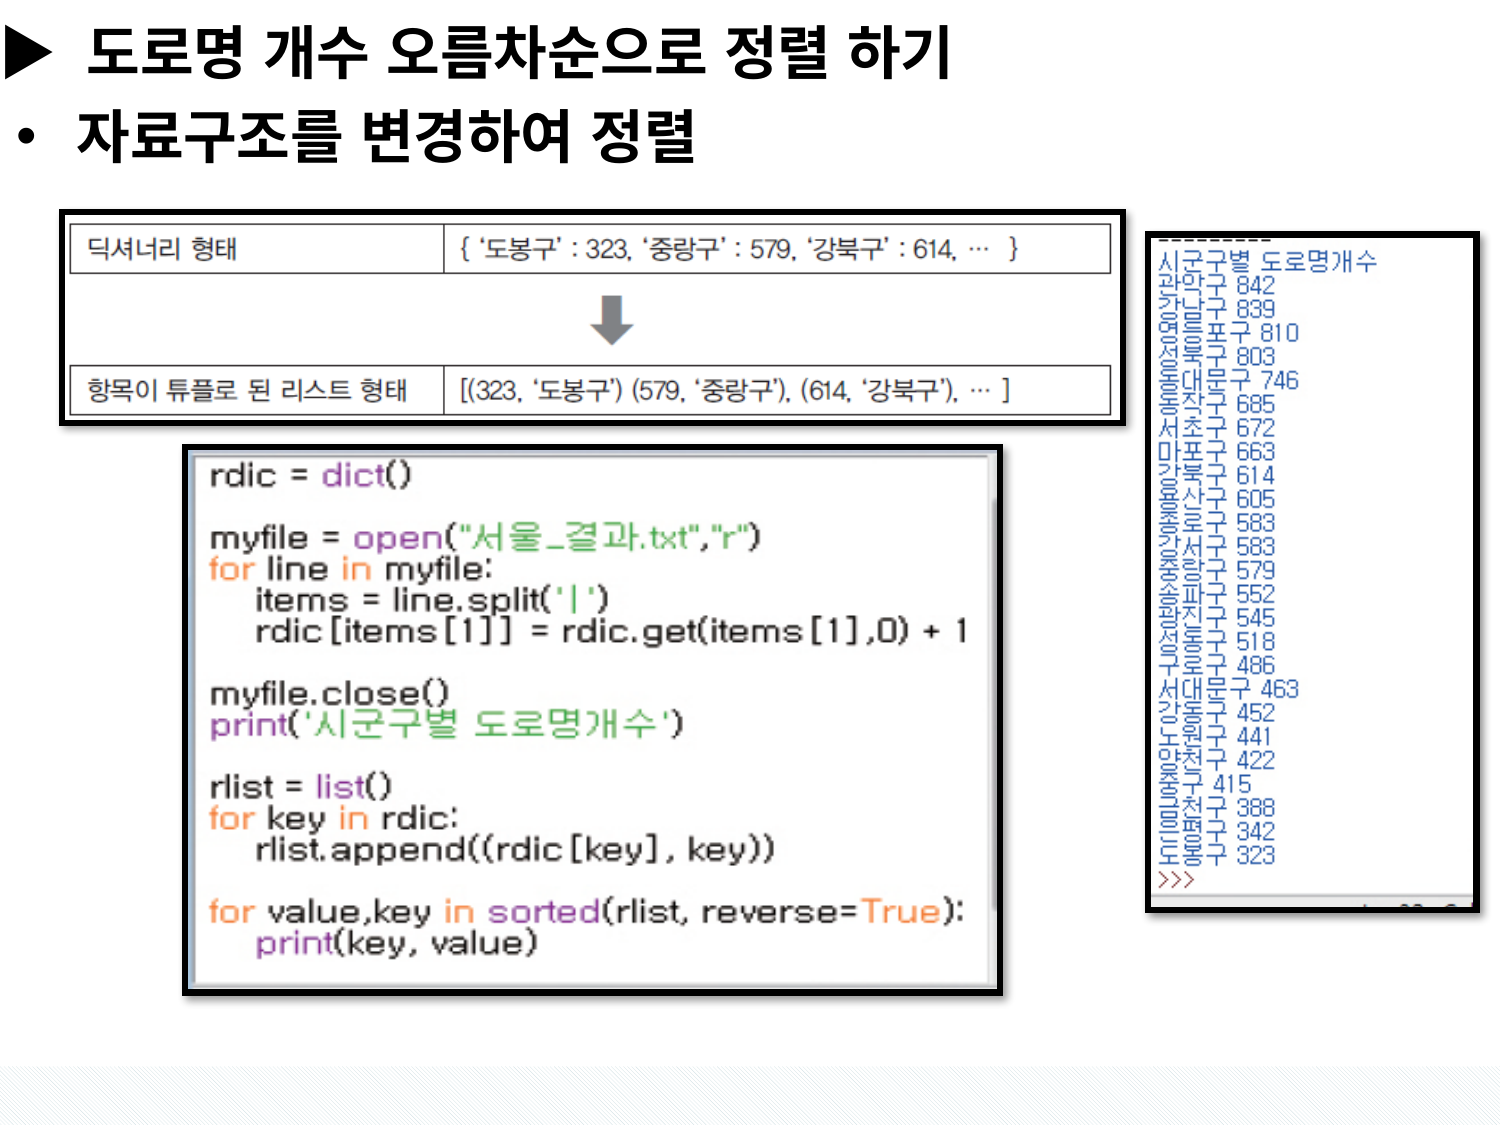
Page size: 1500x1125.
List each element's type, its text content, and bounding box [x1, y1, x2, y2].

list 자료구조를 변경하여 정렬 [0, 91, 1500, 182]
picture [64, 215, 1120, 421]
picture [1150, 237, 1474, 907]
picture [187, 450, 997, 990]
text_box ▶ 도로명 개수 오름차순으로 정렬 하기 [0, 8, 1483, 103]
